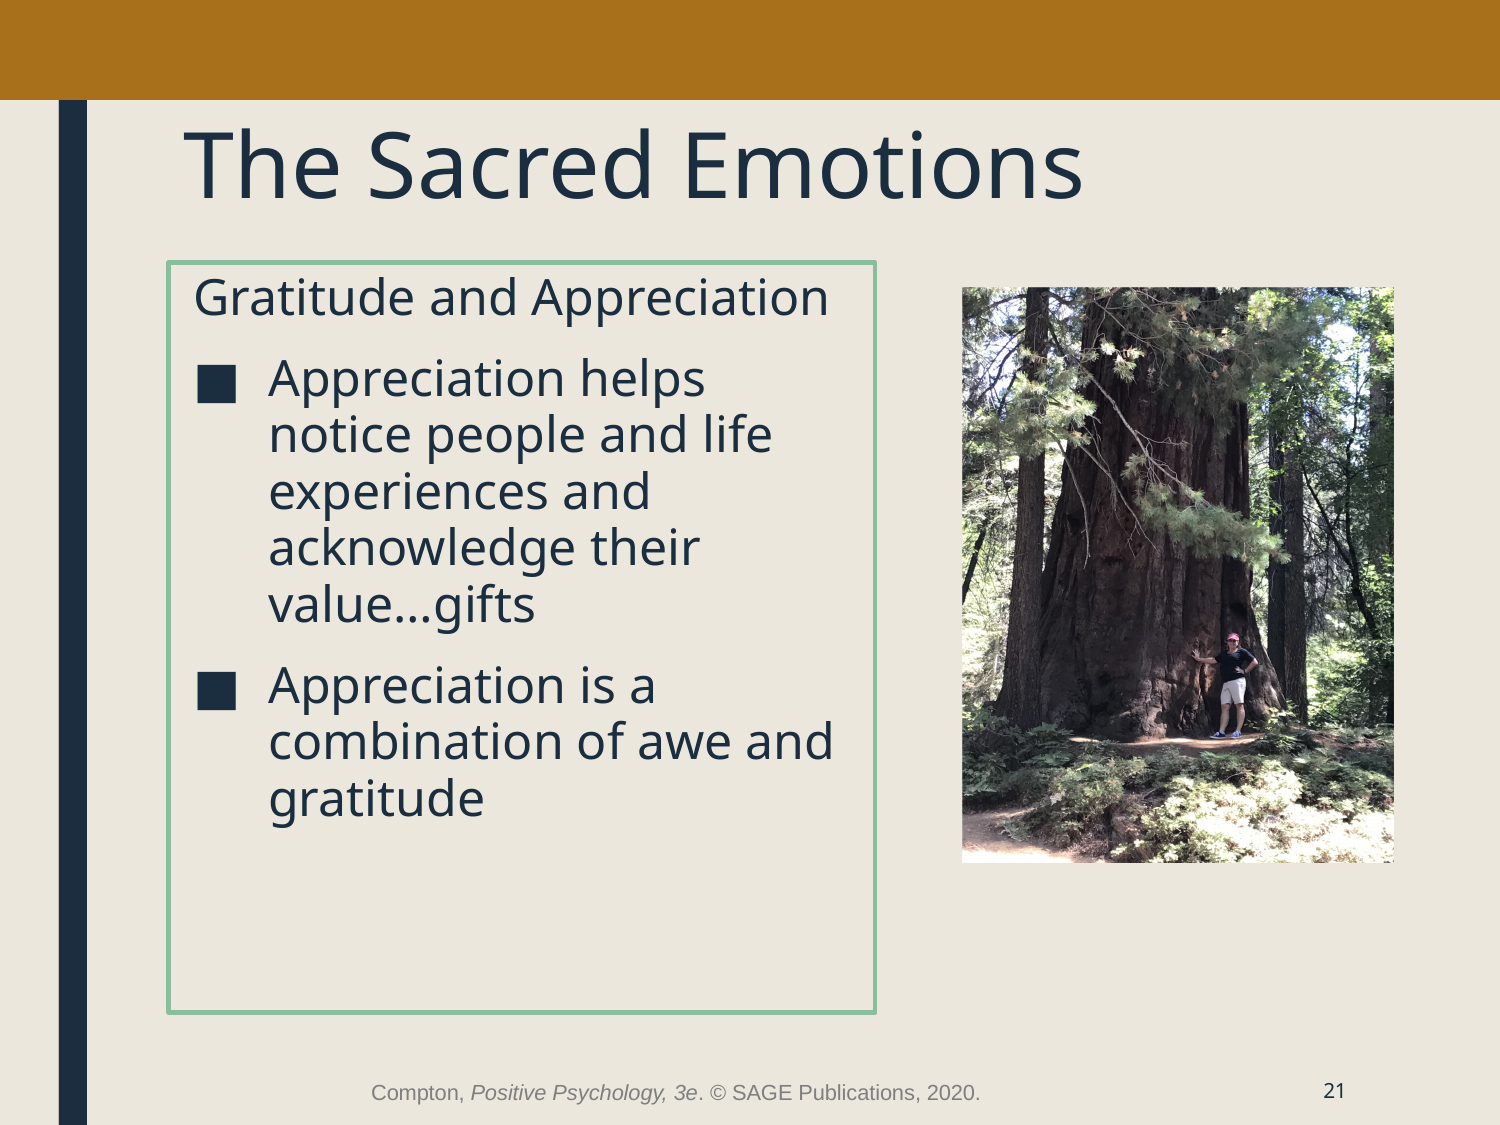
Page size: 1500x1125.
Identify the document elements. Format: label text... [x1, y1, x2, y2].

title The Sacred Emotions [168, 112, 1351, 357]
footer Compton, Positive Psychology, 3e. © SAGE Publications, 2020. [355, 1058, 1129, 1125]
picture [890, 288, 1466, 862]
slide_number 21 [1165, 1058, 1362, 1125]
list Gratitude and Appreciation Appreciation helps notice people and life experiences and acknowledge their value…gifts Appreciation is a combination of awe and gratitude [168, 262, 875, 1013]
